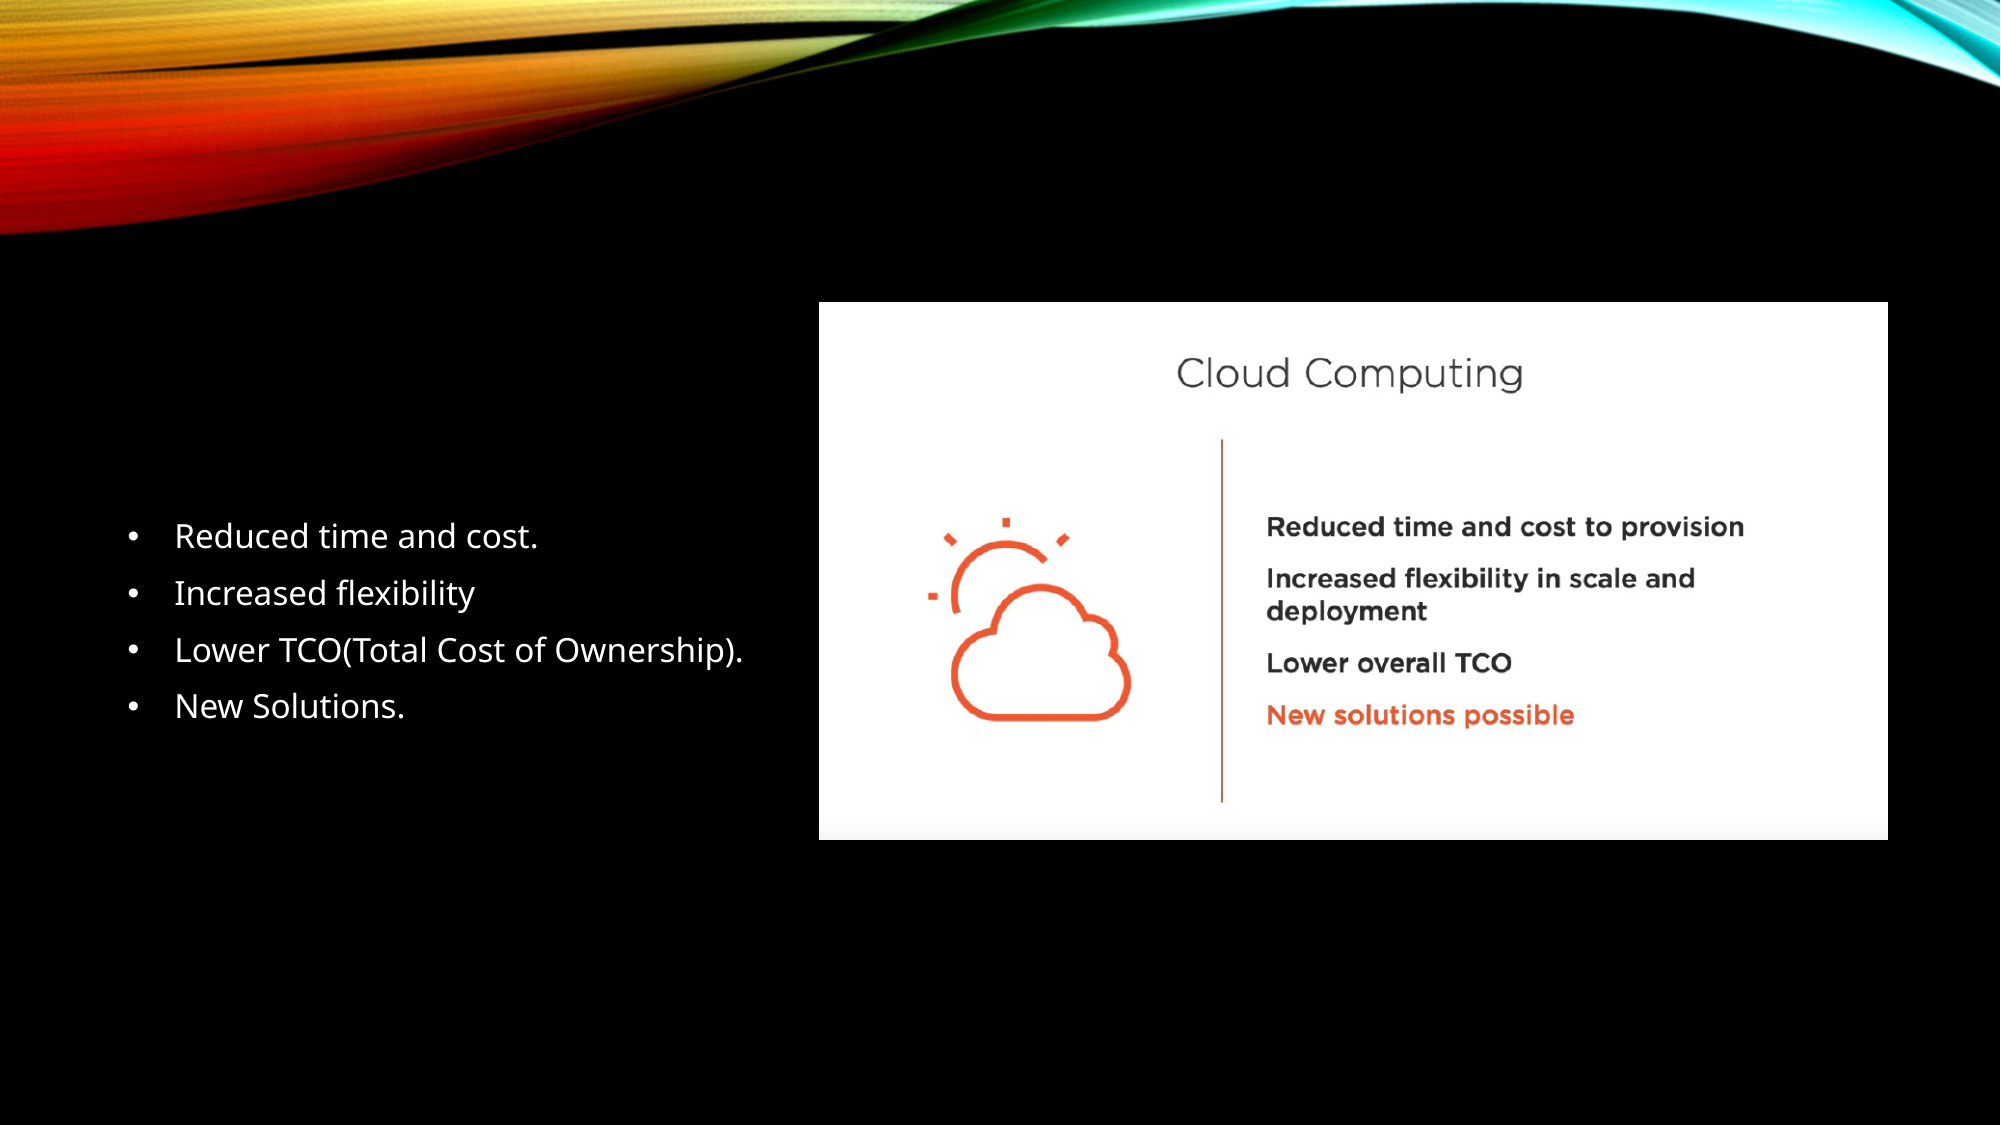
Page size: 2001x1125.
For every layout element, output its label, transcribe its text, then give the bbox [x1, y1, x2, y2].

list Reduced time and cost. Increased flexibility Lower TCO(Total Cost of Ownership). New Solutions. [112, 512, 788, 1021]
picture [0, 0, 2000, 237]
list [819, 302, 1888, 840]
